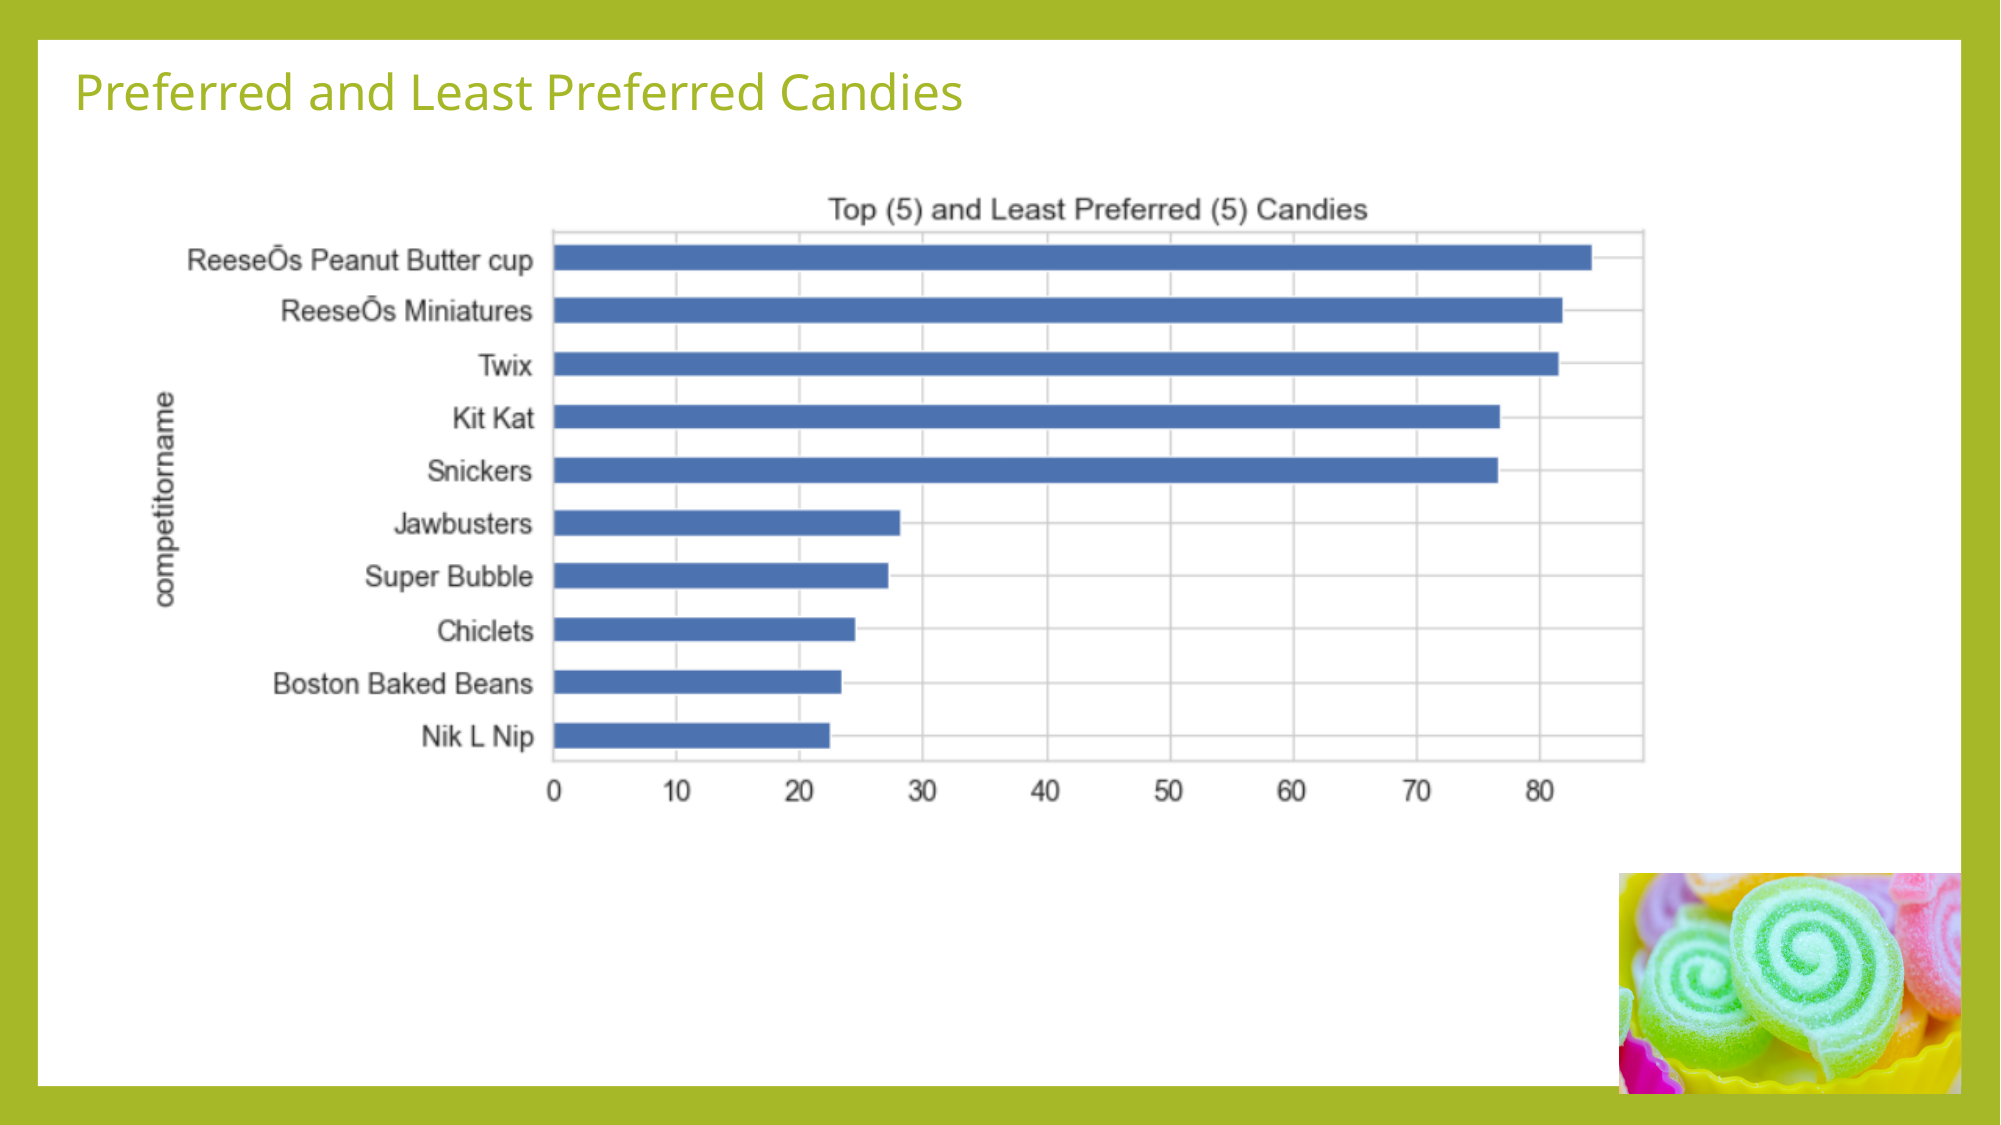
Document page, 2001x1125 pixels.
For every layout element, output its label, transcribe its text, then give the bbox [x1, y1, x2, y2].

picture [104, 179, 1755, 861]
title Preferred and Least Preferred Candies [59, 59, 1710, 188]
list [1618, 873, 1961, 1095]
